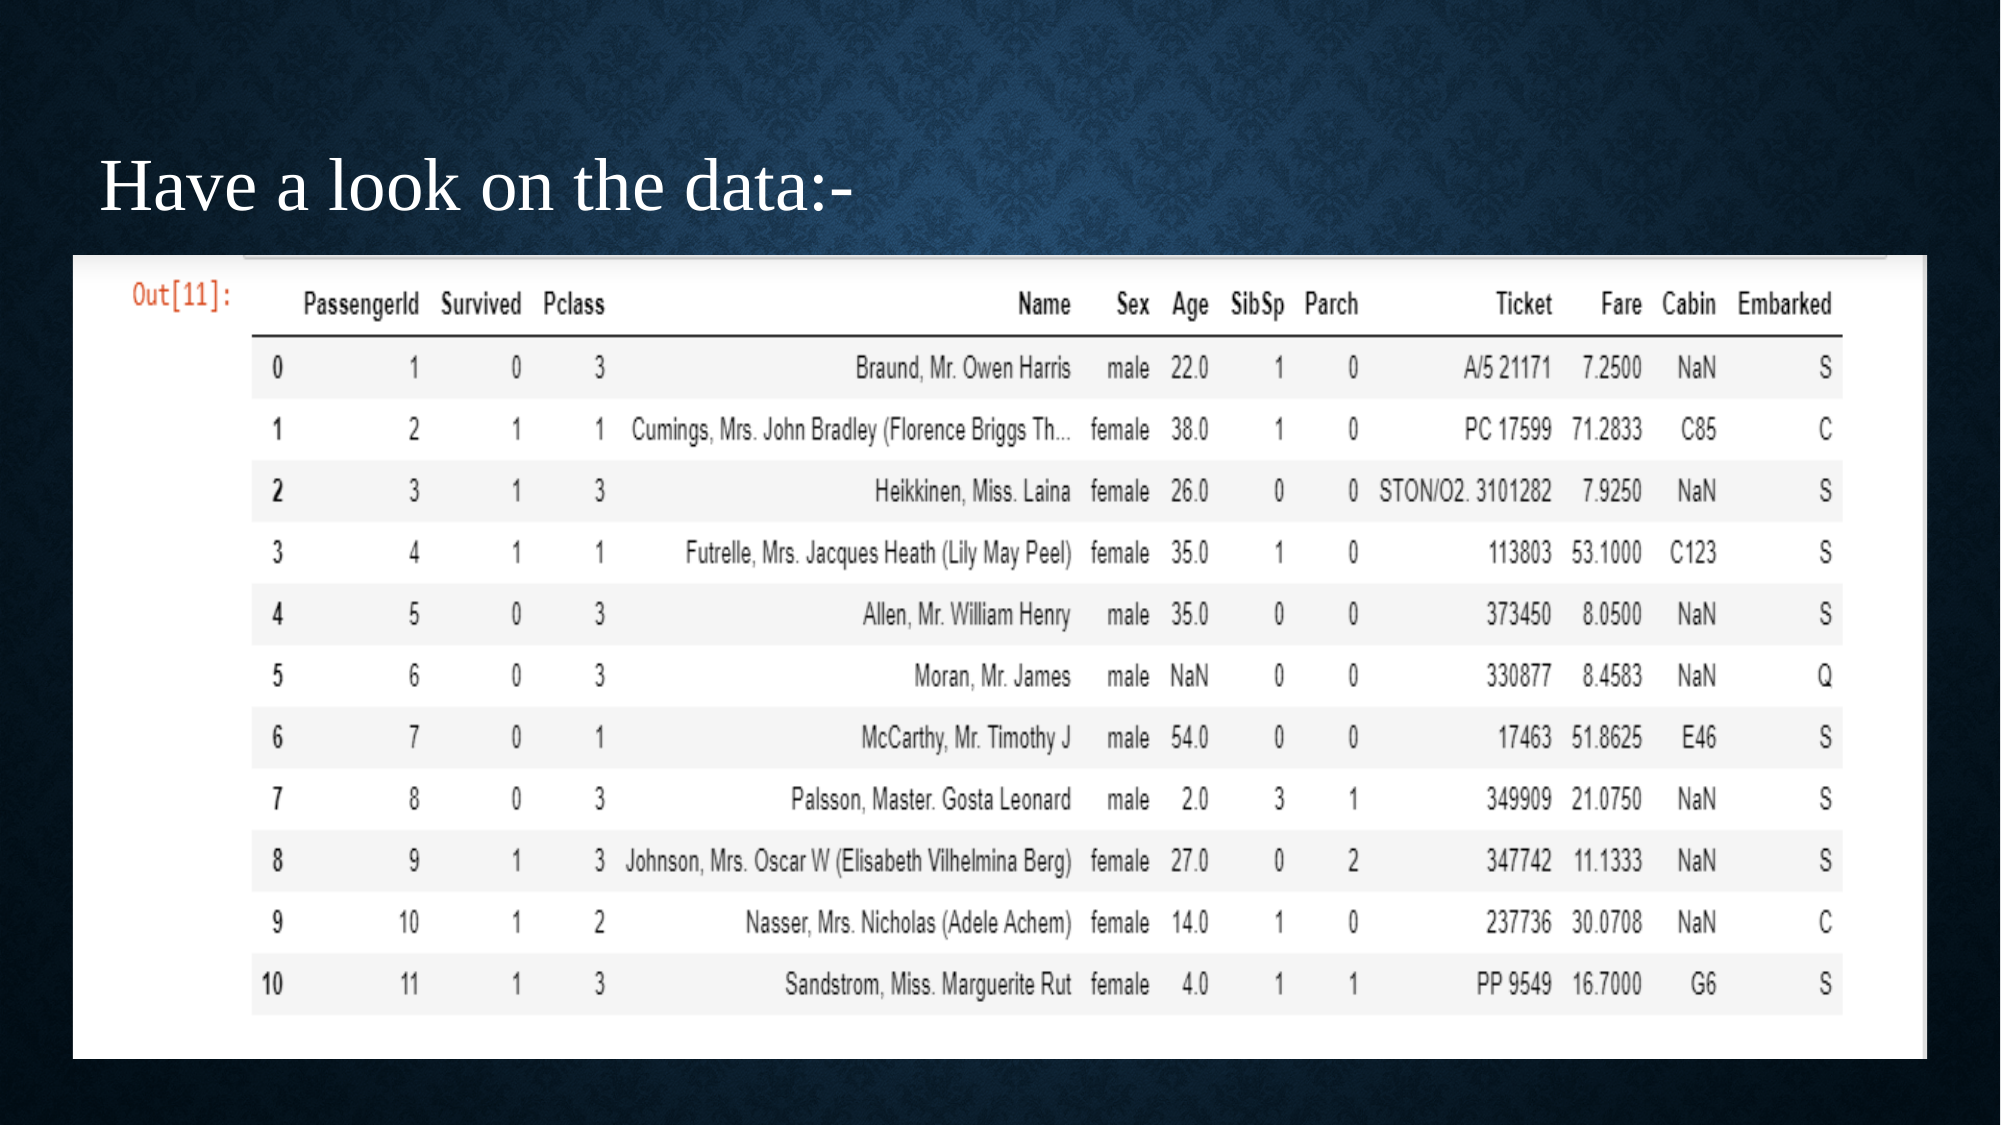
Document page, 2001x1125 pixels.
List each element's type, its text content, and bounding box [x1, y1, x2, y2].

text_box Have a look on the data:- [84, 128, 1457, 233]
picture [72, 254, 1928, 1060]
